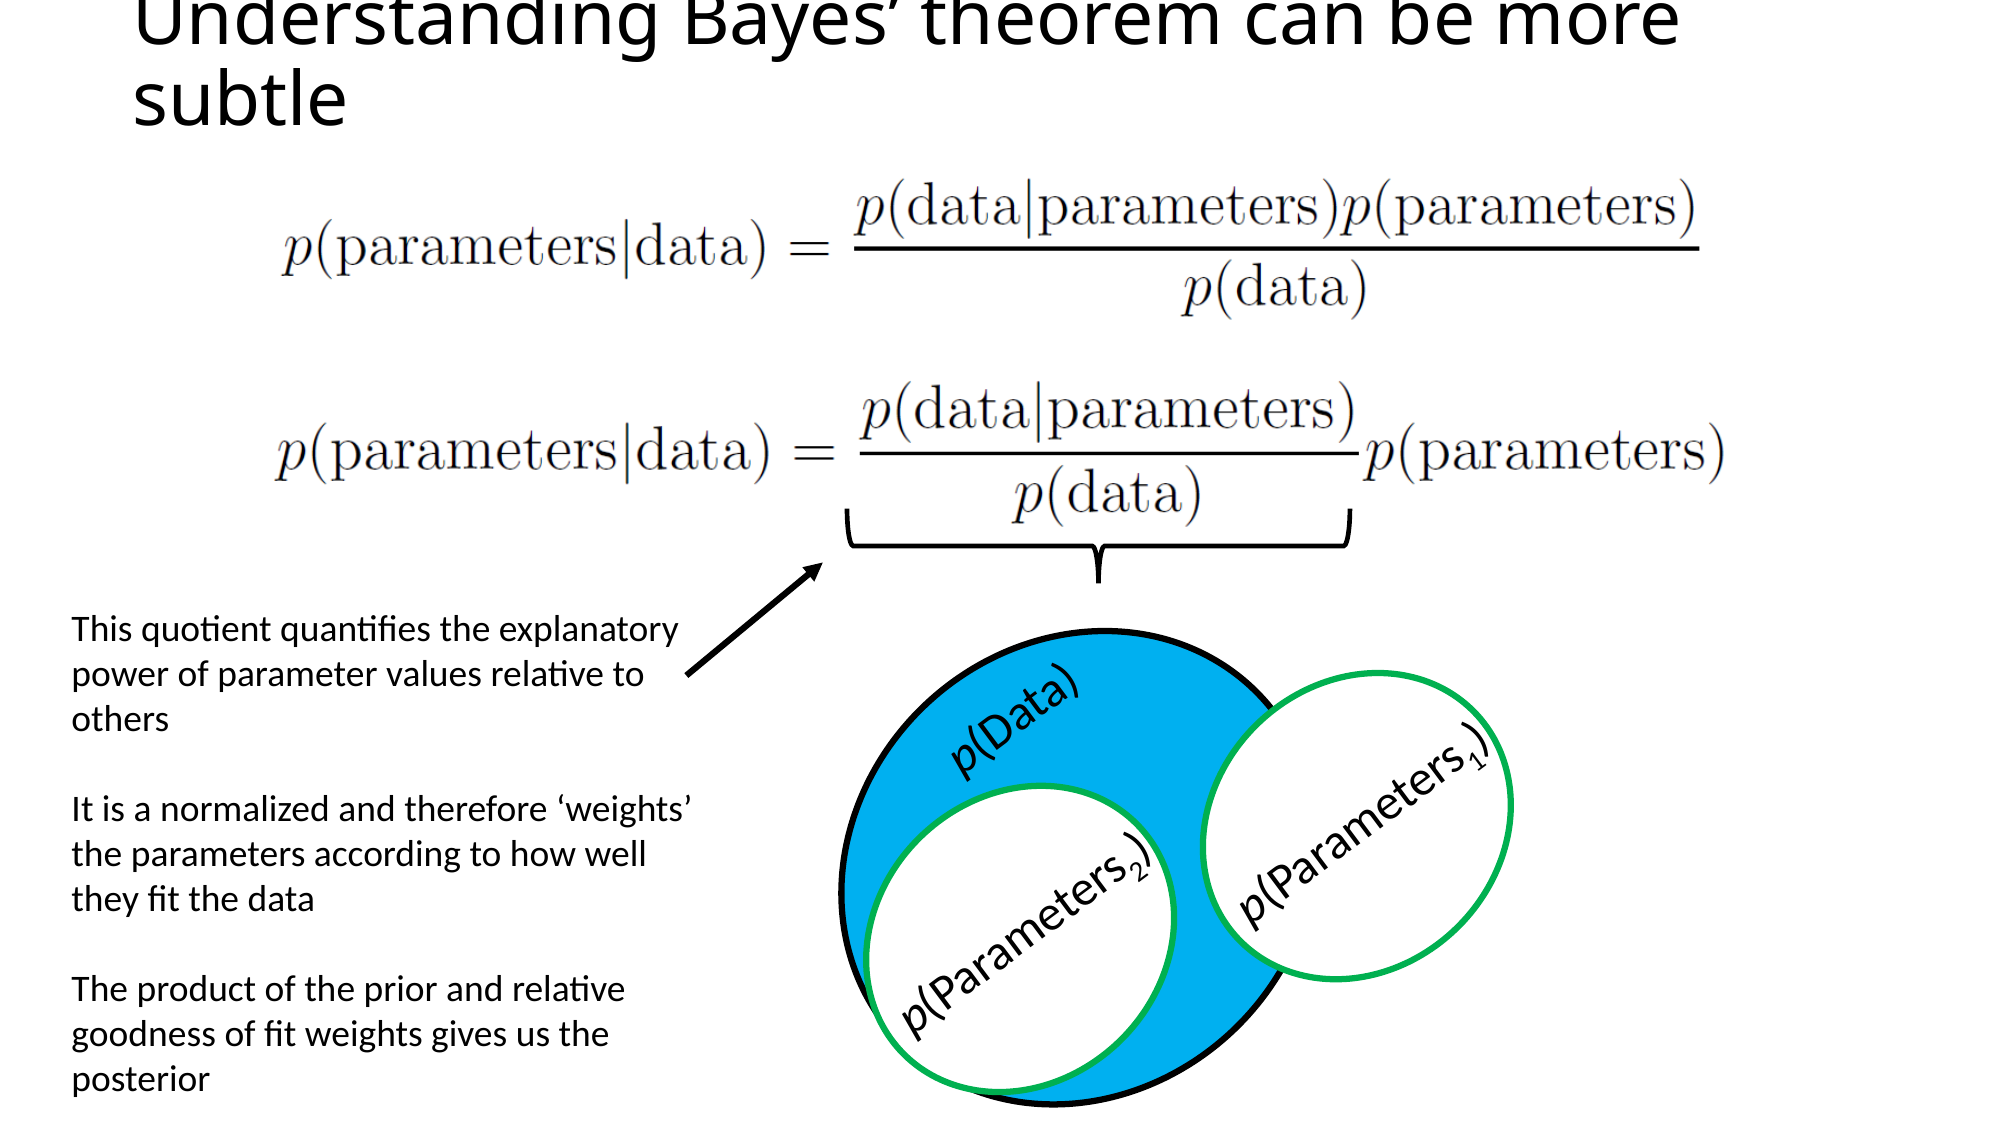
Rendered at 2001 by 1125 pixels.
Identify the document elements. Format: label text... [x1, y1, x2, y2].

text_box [686, 562, 823, 676]
text_box This quotient quantifies the explanatory power of parameter values relative to others It is a normalized and therefore ‘weights’ the parameters according to how well they fit the data The product of the prior and relative goodness of fit weights gives us the posterior [56, 596, 728, 1107]
text_box [847, 529, 1350, 584]
text_box Understanding Bayes’ theorem can be more subtle [117, 34, 1843, 87]
picture [270, 170, 1707, 324]
picture [263, 378, 1728, 529]
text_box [829, 643, 1533, 1092]
